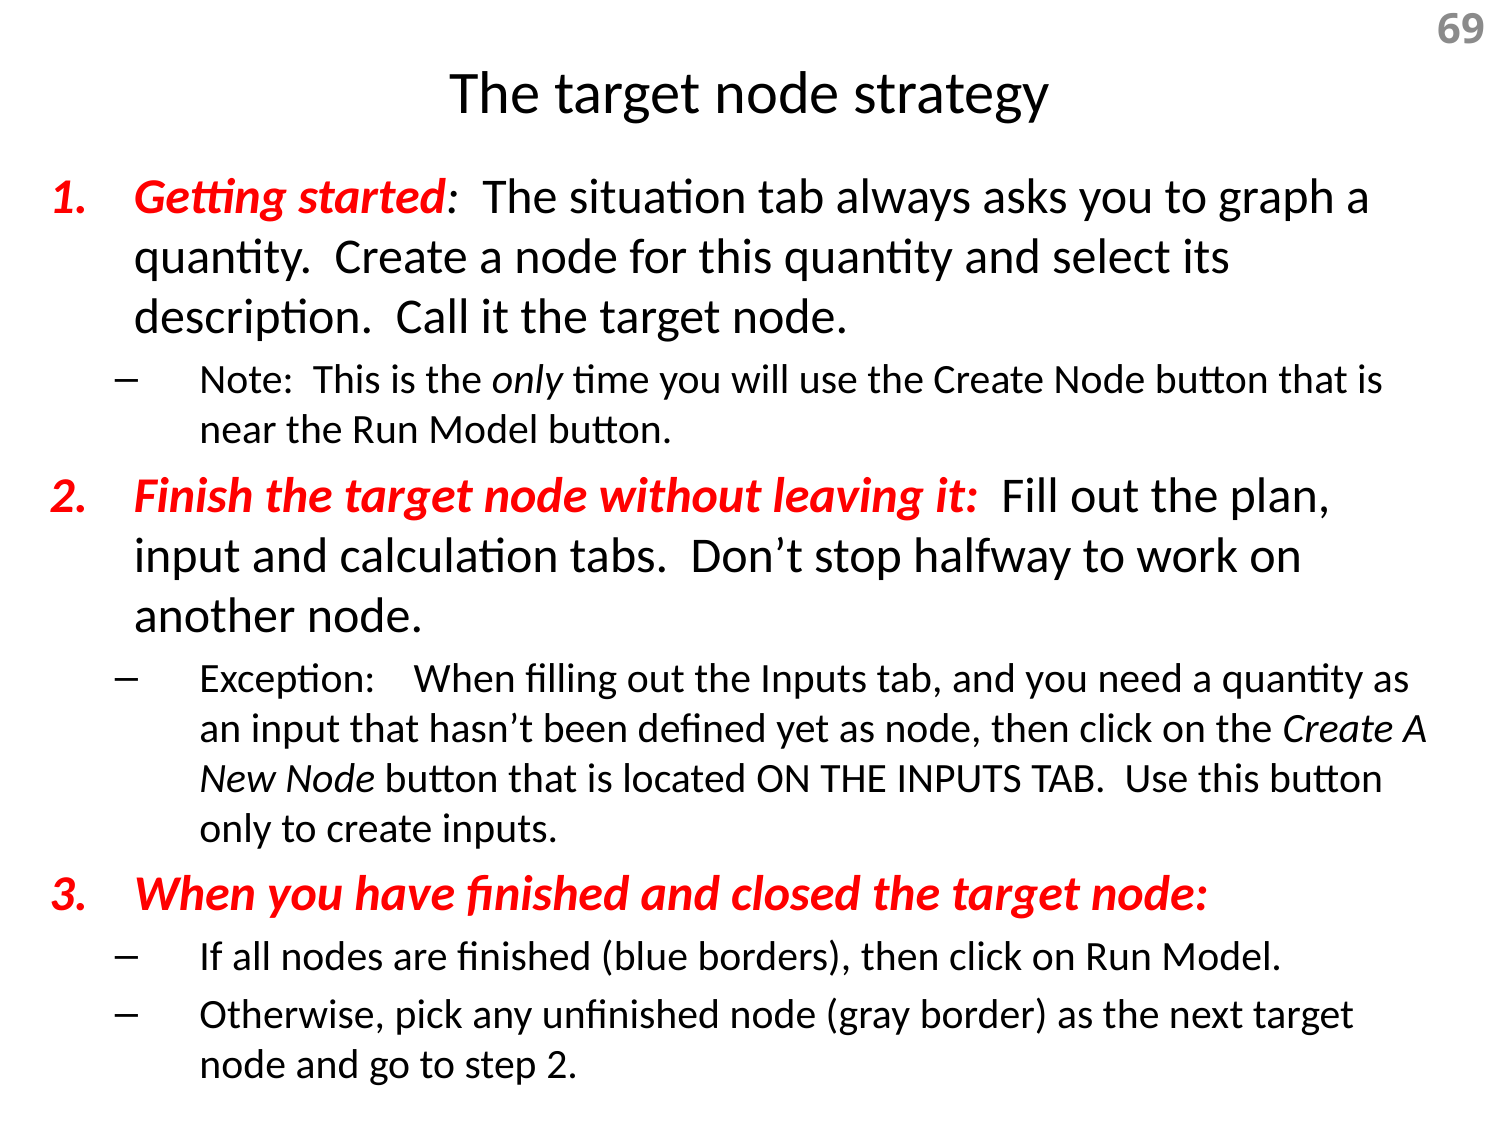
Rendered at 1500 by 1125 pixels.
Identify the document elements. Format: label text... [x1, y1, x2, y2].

slide_number 69 [1149, 0, 1500, 60]
list Getting started: The situation tab always asks you to graph a quantity. Create a node for this quantity and select its description. Call it the target node. Note: This is the only time you will use the Create Node button that is near the Run Model button. Finish the target node without leaving it: Fill out the plan, input and calculation tabs. Don’t stop halfway to work on another node. Exception: When filling out the Inputs tab, and you need a quantity as an input that hasn’t been defined yet as node, then click on the Create A New Node button that is located ON THE INPUTS TAB. Use this button only to create inputs. When you have finished and closed the target node: If all nodes are finished (blue borders), then click on Run Model. Otherwise, pick any unfinished node (gray border) as the next target node and go to step 2. [34, 156, 1460, 948]
title The target node strategy [75, 45, 1425, 133]
